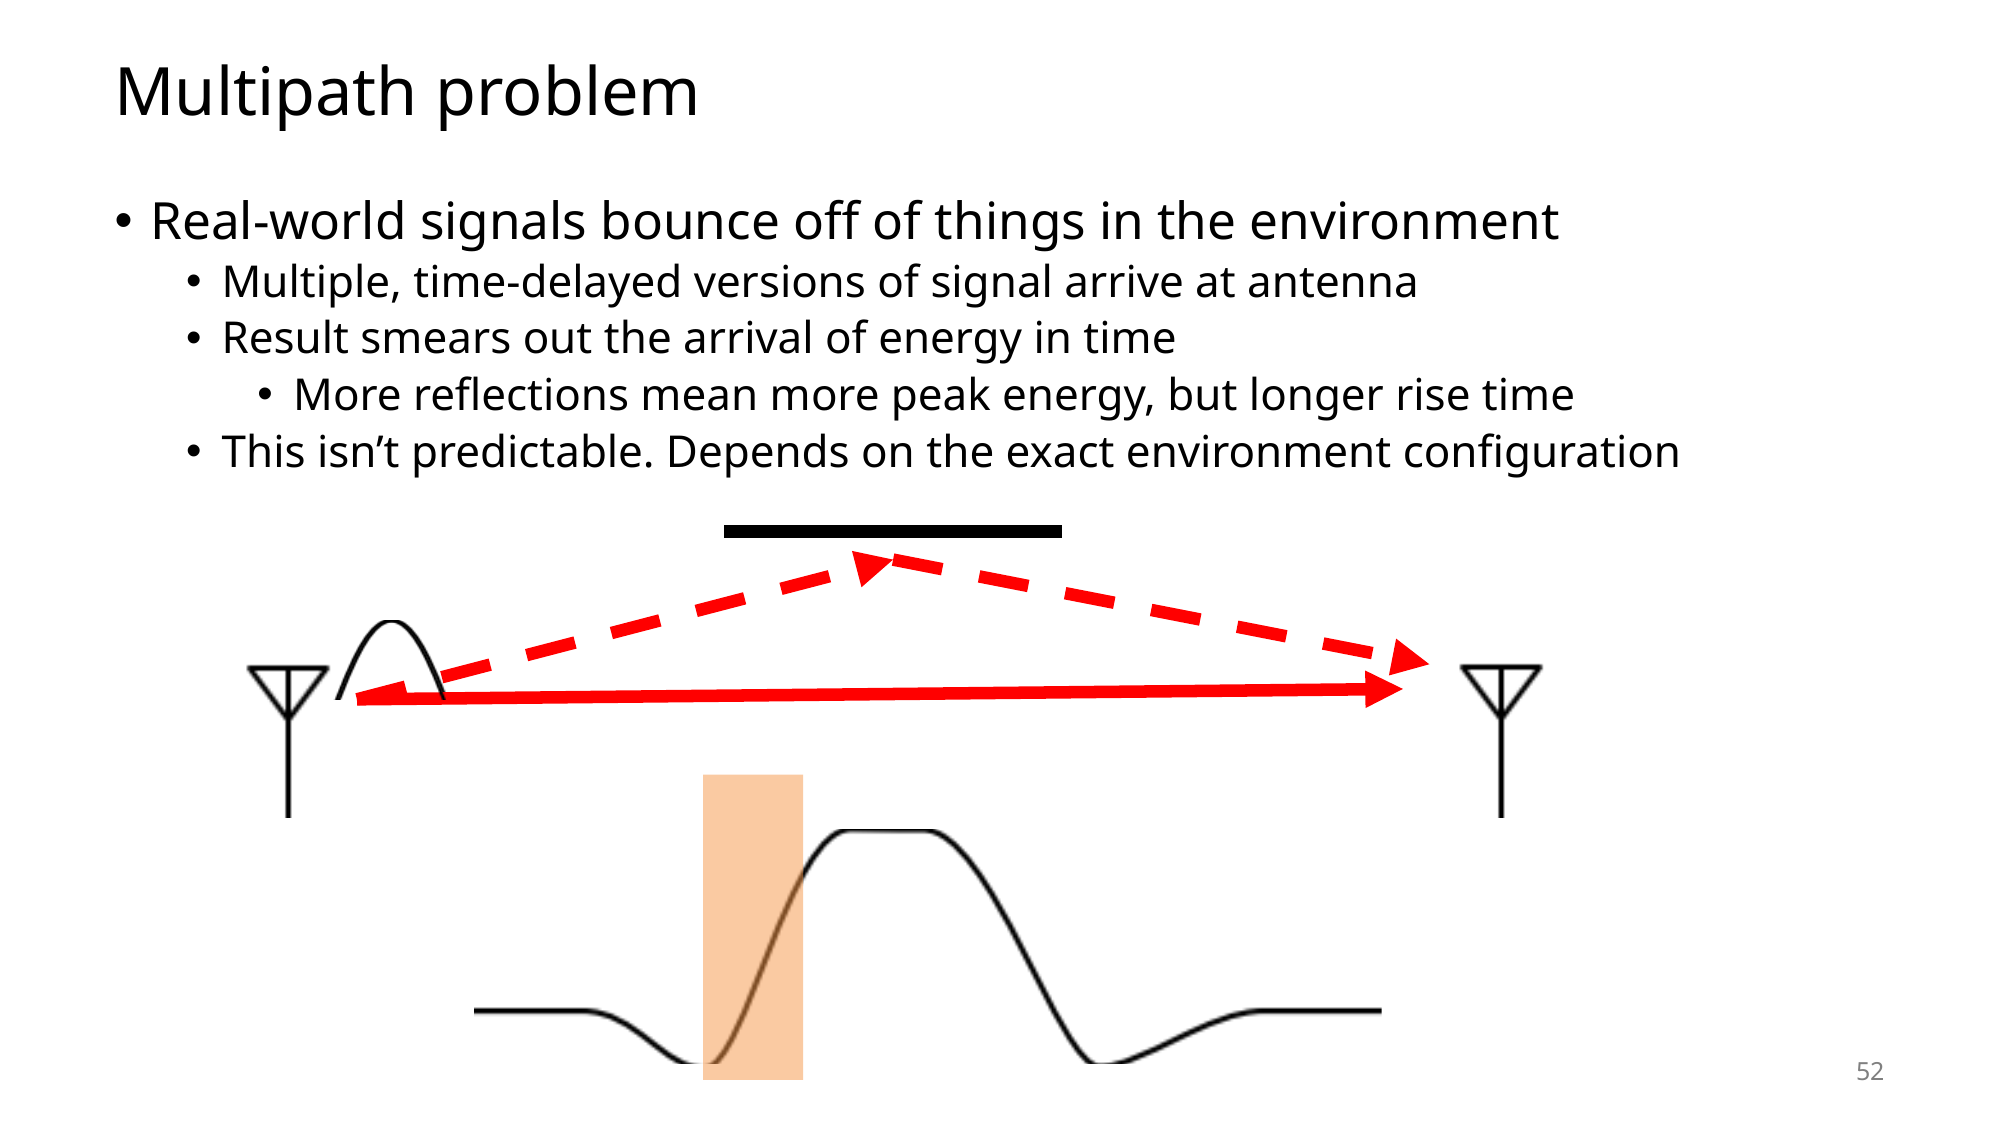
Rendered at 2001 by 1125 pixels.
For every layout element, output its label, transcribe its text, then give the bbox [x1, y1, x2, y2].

list Real-world signals bounce off of things in the environment Multiple, time-delayed versions of signal arrive at antenna Result smears out the arrival of energy in time More reflections mean more peak energy, but longer rise time This isn’t predictable. Depends on the exact environment configuration [99, 187, 1900, 491]
picture [128, 620, 658, 818]
text_box [703, 774, 804, 829]
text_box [893, 559, 1430, 665]
picture [1435, 646, 1547, 818]
text_box [703, 1064, 804, 1080]
picture [474, 829, 1382, 1064]
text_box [357, 559, 894, 700]
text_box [894, 688, 1403, 700]
title Multipath problem [99, 37, 1900, 150]
slide_number 52 [1749, 1042, 1900, 1103]
